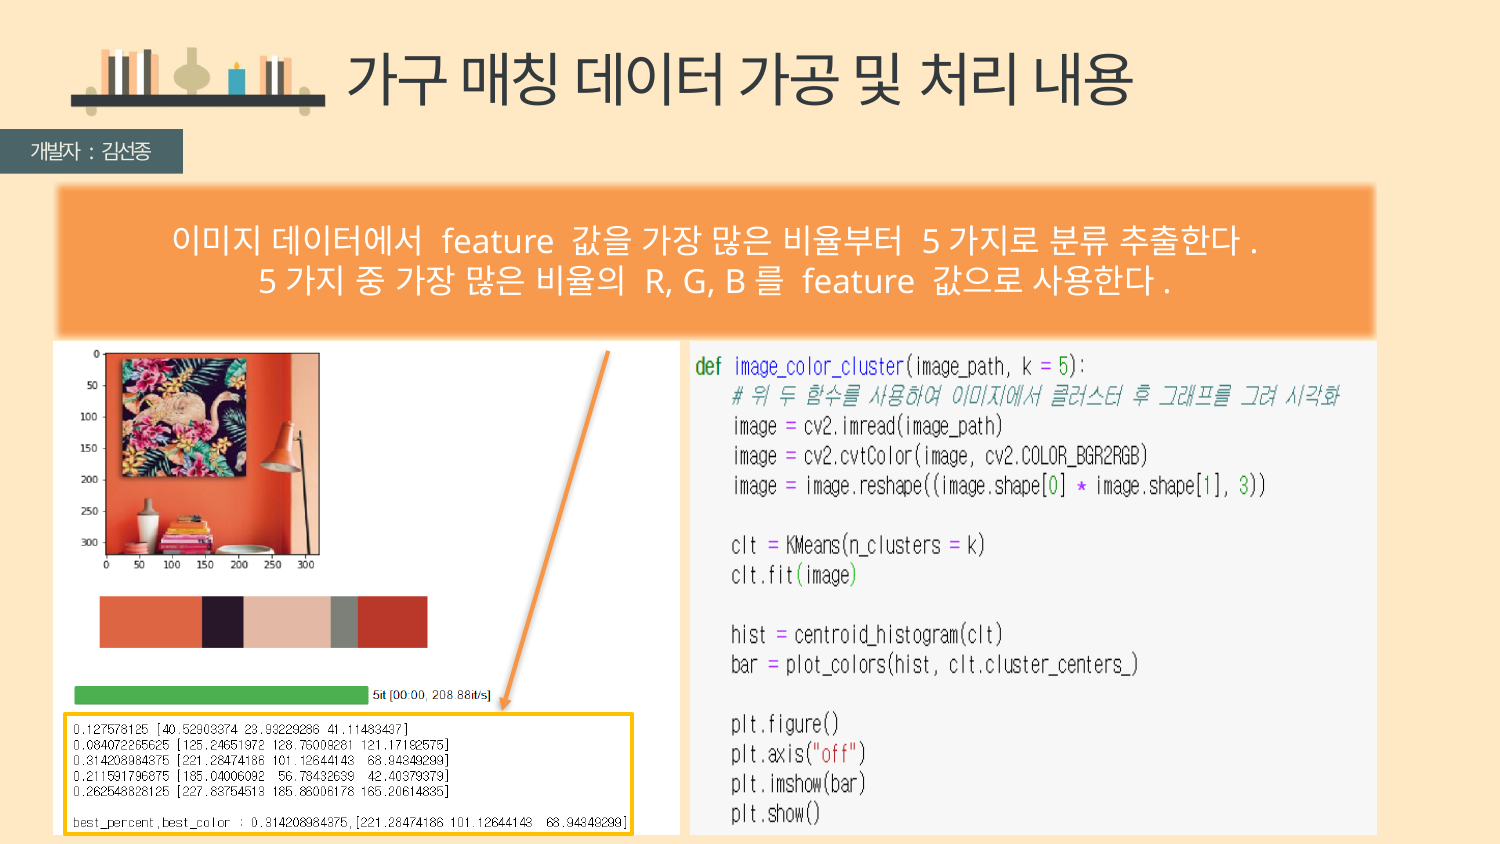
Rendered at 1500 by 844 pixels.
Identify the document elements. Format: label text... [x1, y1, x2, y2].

picture [52, 31, 340, 126]
text_box 개발자 : 김선종 [0, 127, 185, 176]
picture [53, 341, 680, 835]
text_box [501, 350, 609, 712]
picture [690, 341, 1377, 835]
text_box 이미지 데이터에서 feature 값을 가장 많은 비율부터 5가지로 분류 추출한다. 5가지 중 가장 많은 비율의 R, G, B를 feature 값으로 사용한다. [58, 183, 1373, 336]
text_box 가구 매칭 데이터 가공 및 처리 내용 [331, 35, 1151, 179]
